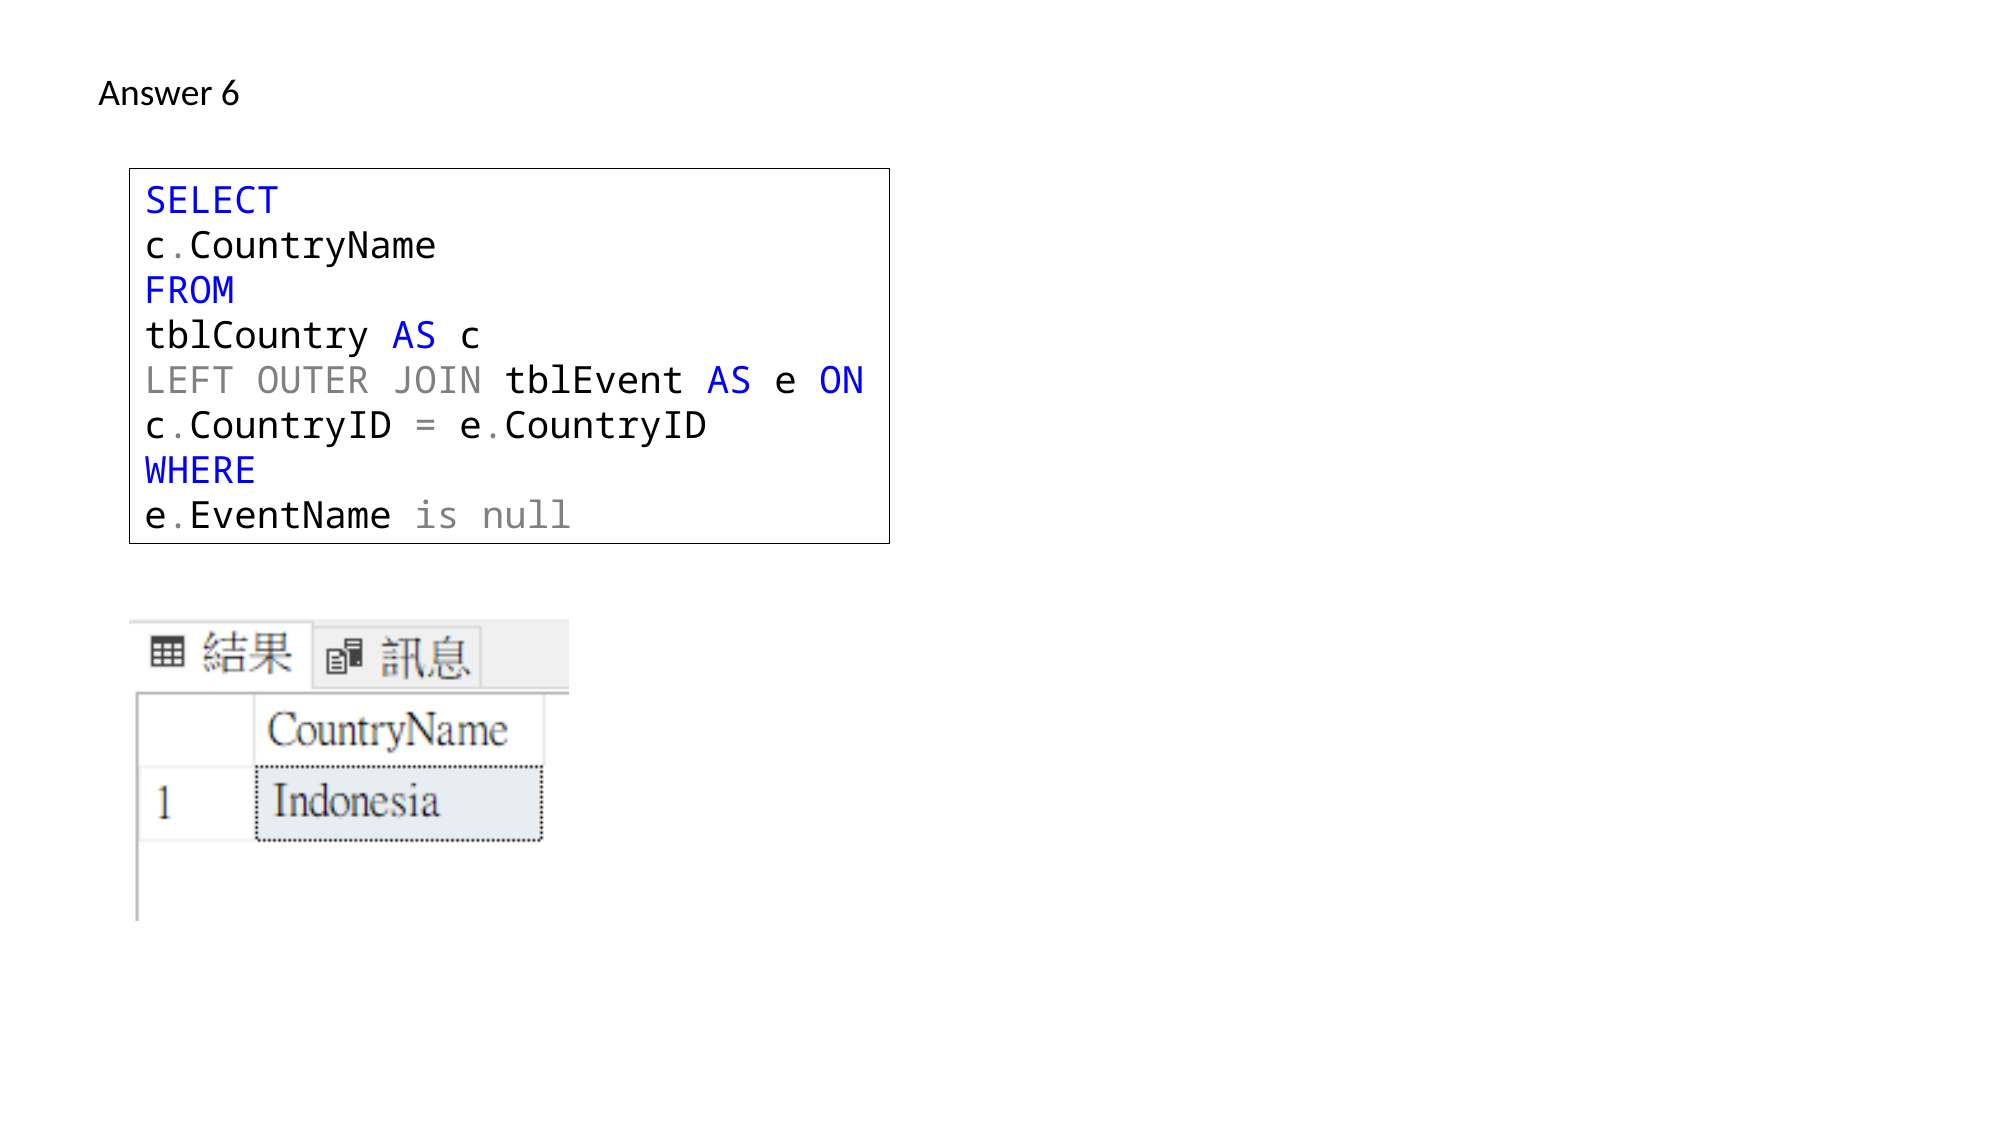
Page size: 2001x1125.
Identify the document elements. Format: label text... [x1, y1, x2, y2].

text_box Answer 6 [83, 60, 256, 121]
picture [129, 619, 569, 921]
text_box SELECT c.CountryName FROM tblCountry AS c LEFT OUTER JOIN tblEvent AS e ON c.CountryID = e.CountryID WHERE e.EventName is null [129, 168, 890, 544]
